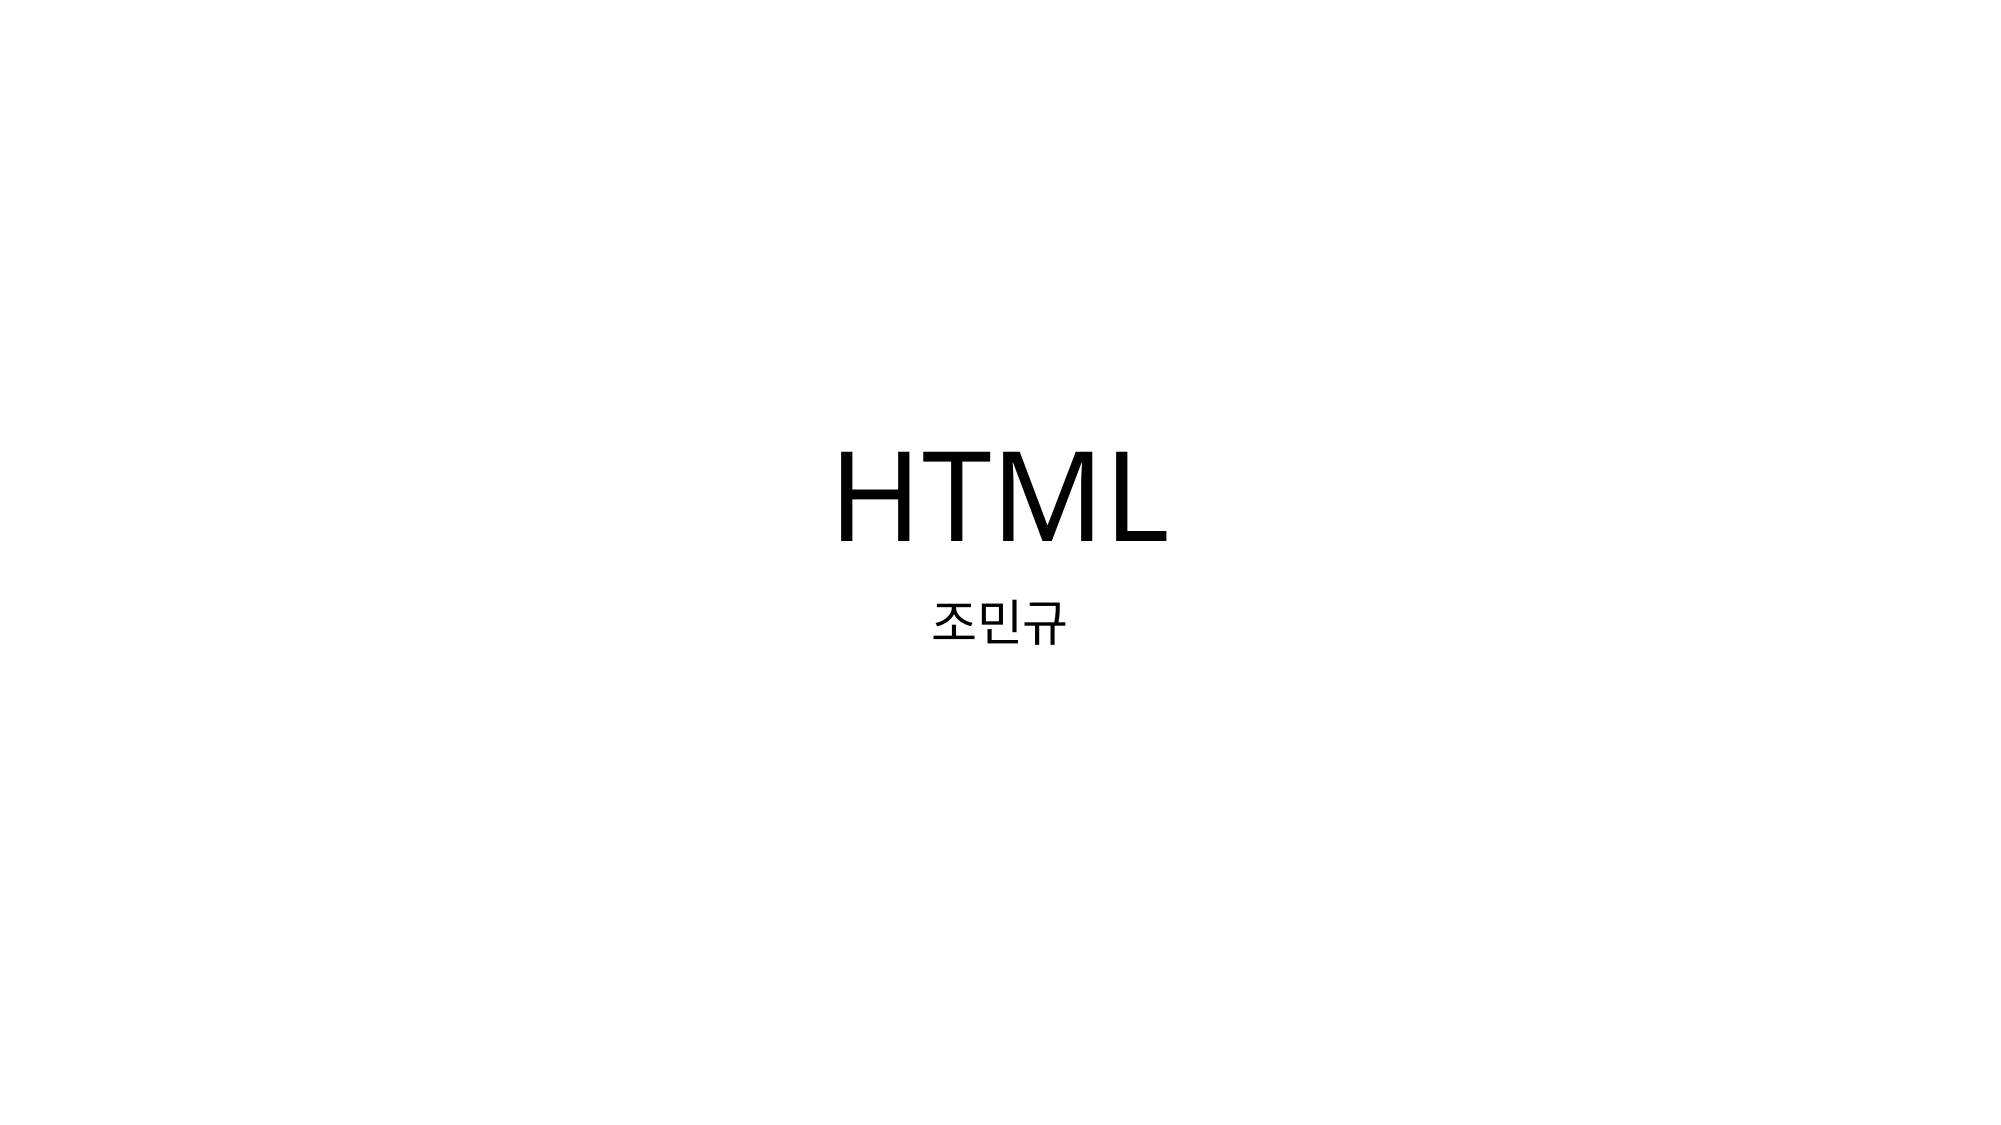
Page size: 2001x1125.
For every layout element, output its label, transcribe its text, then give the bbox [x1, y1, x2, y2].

title HTML [249, 184, 1750, 576]
subtitle 조민규 [249, 590, 1750, 863]
